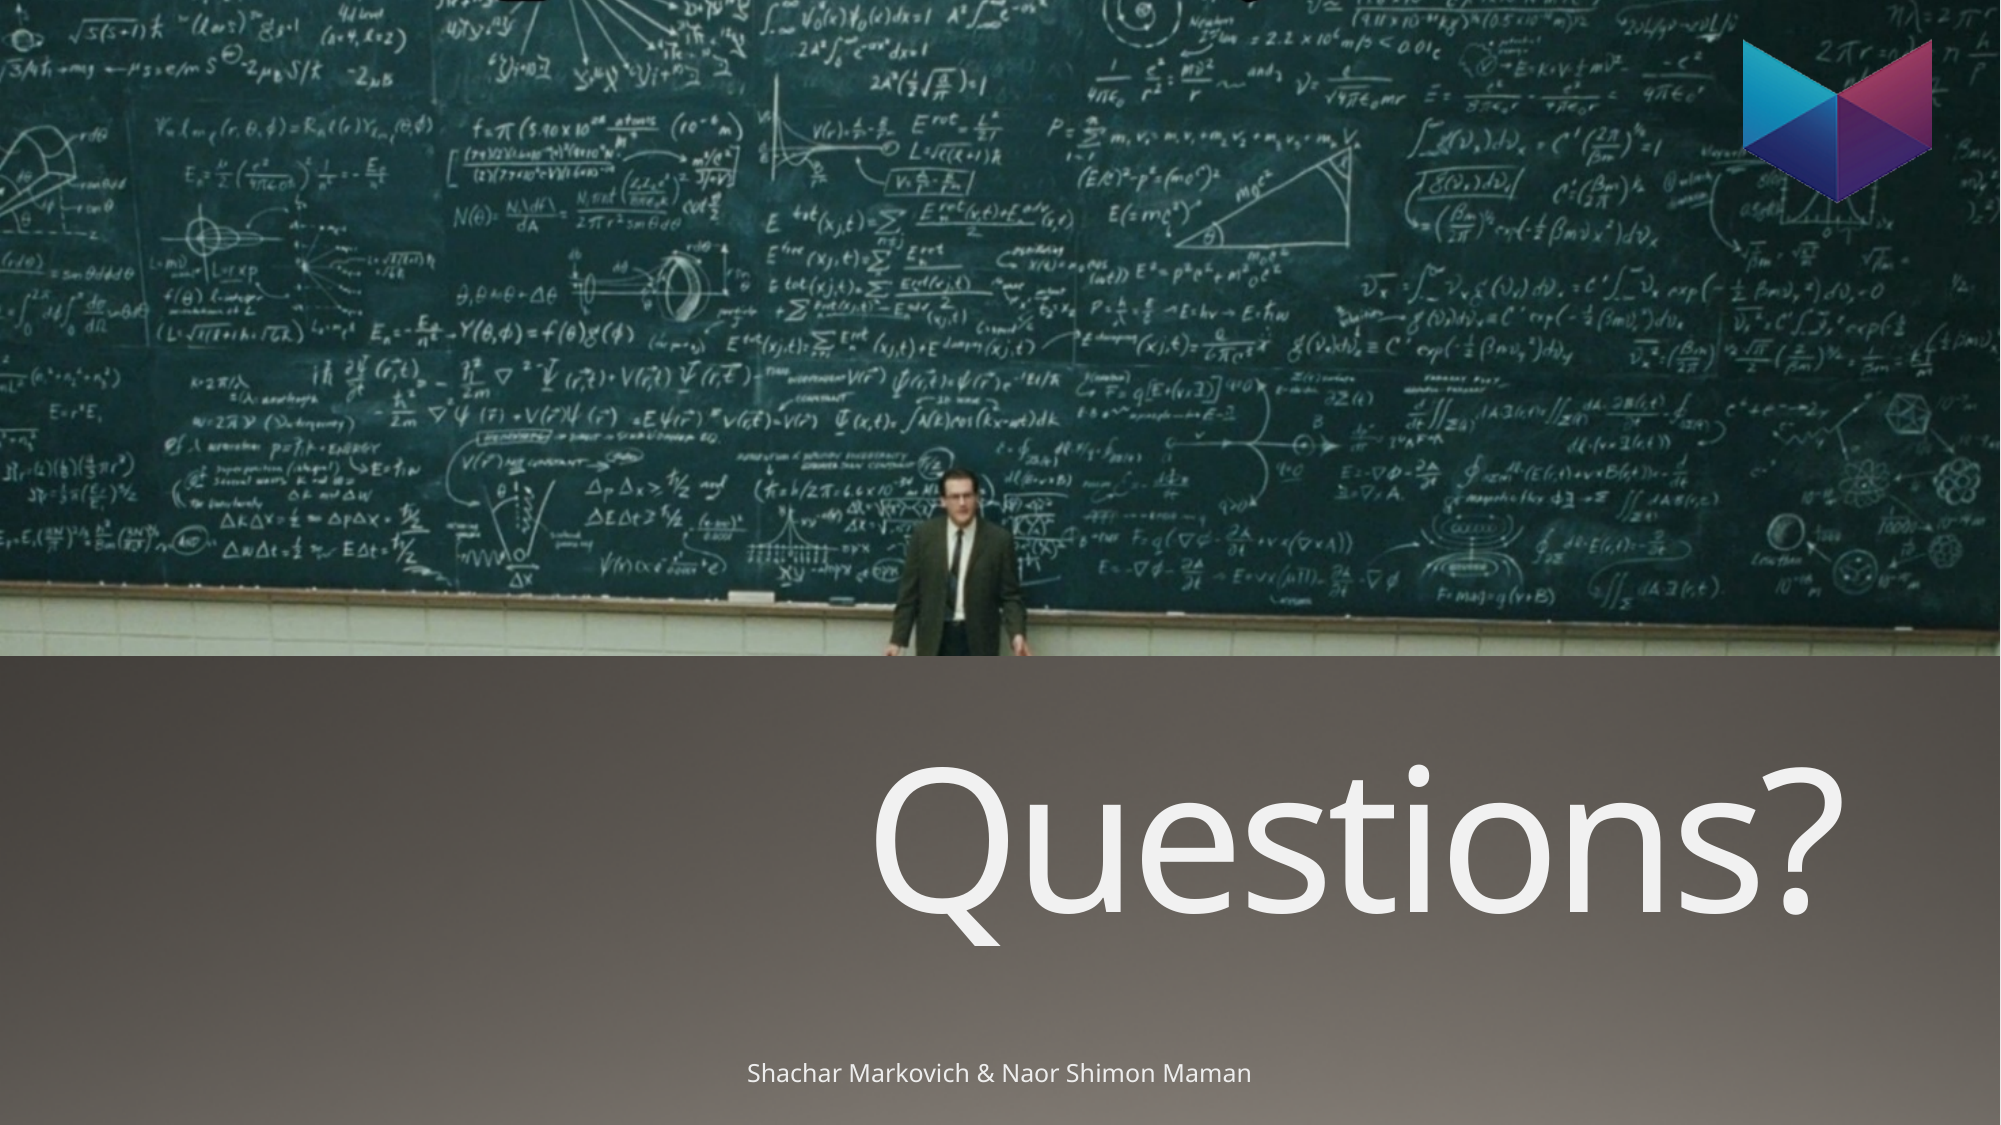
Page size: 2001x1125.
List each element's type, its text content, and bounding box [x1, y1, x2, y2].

text_box Questions? [362, 732, 1863, 1002]
picture [0, 0, 2001, 1125]
footer Shachar Markovich & Naor Shimon Maman [662, 1042, 1338, 1103]
